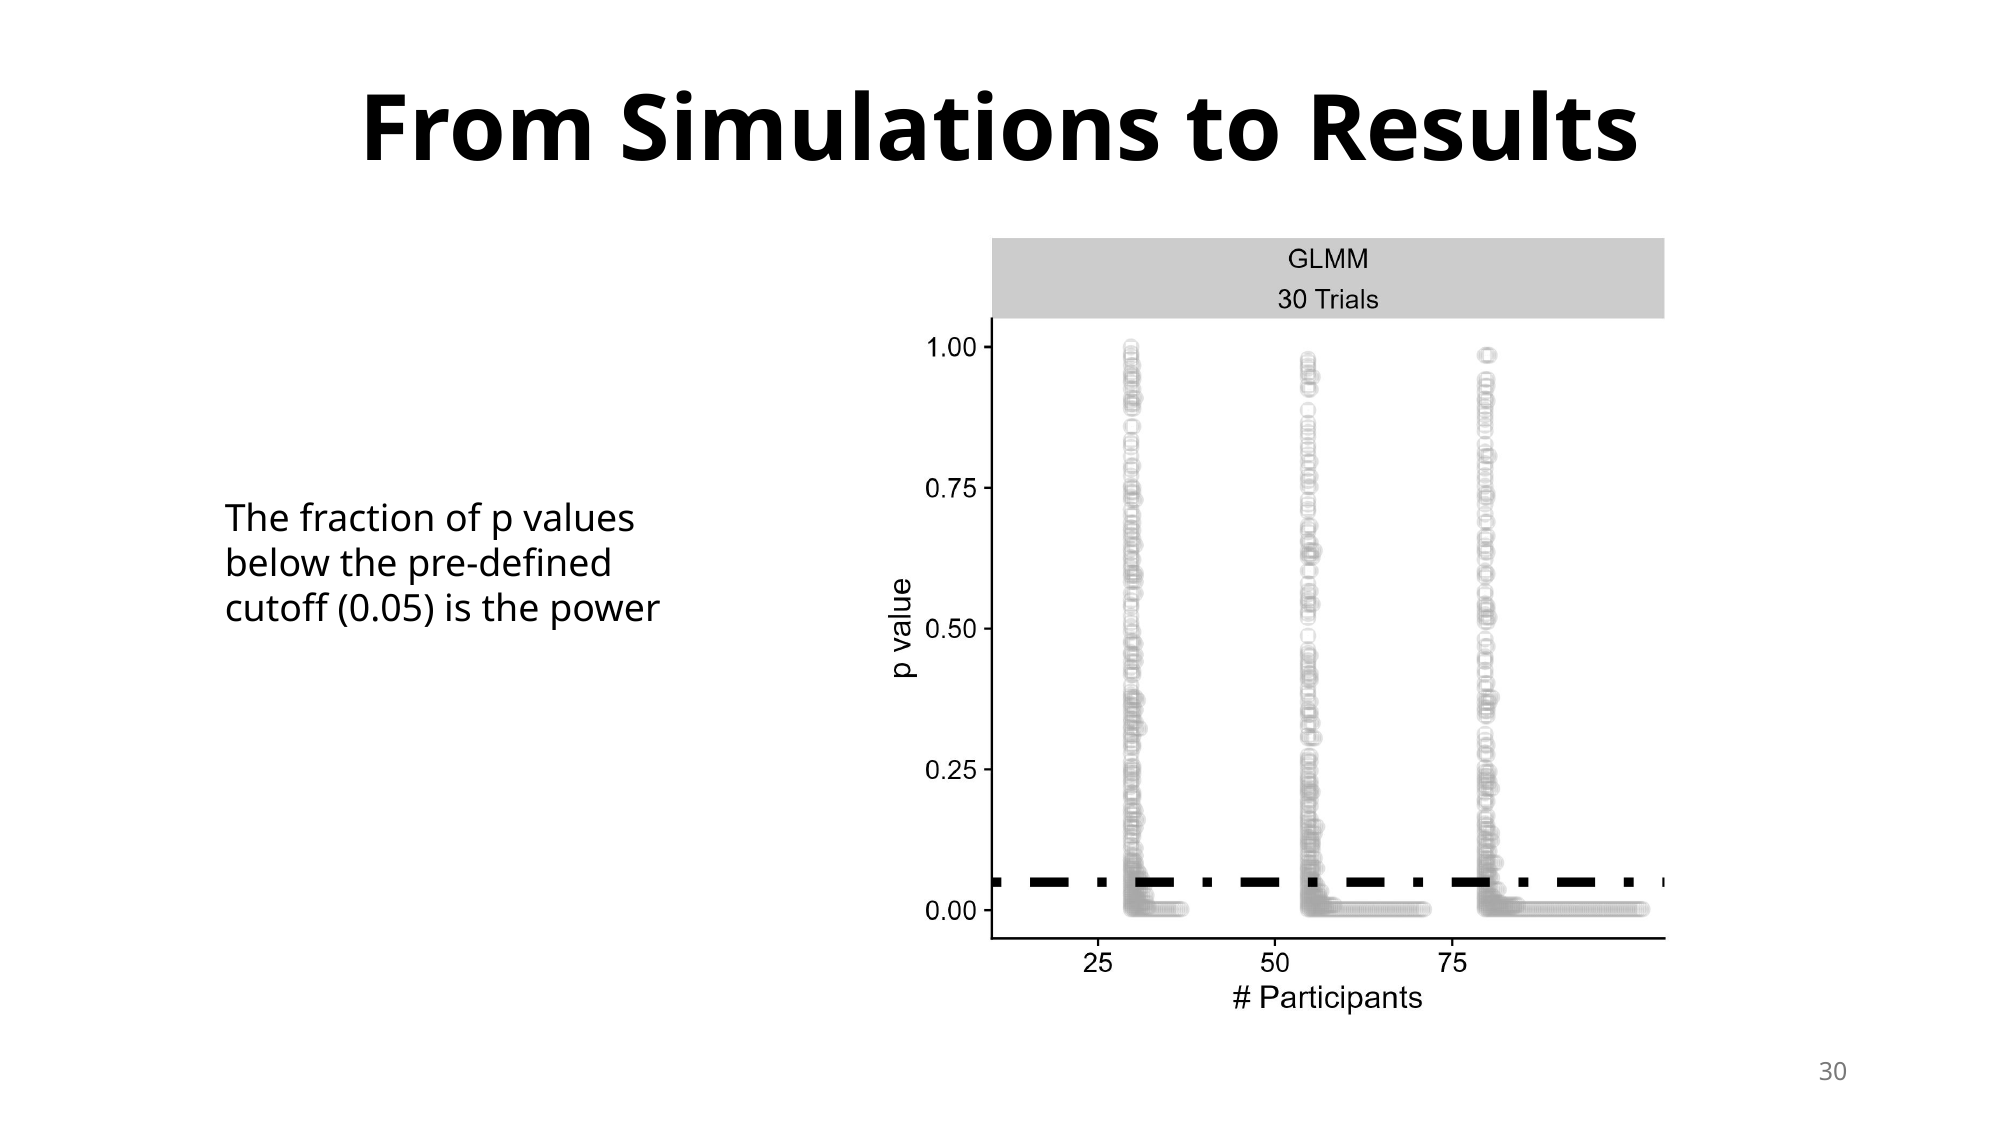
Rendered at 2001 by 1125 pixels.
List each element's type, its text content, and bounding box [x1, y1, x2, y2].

picture [871, 221, 1680, 1030]
title From Simulations to Results [137, 22, 1863, 240]
text_box The fraction of p values below the pre-defined cutoff (0.05) is the power [210, 486, 730, 637]
slide_number 30 [1412, 1042, 1863, 1103]
